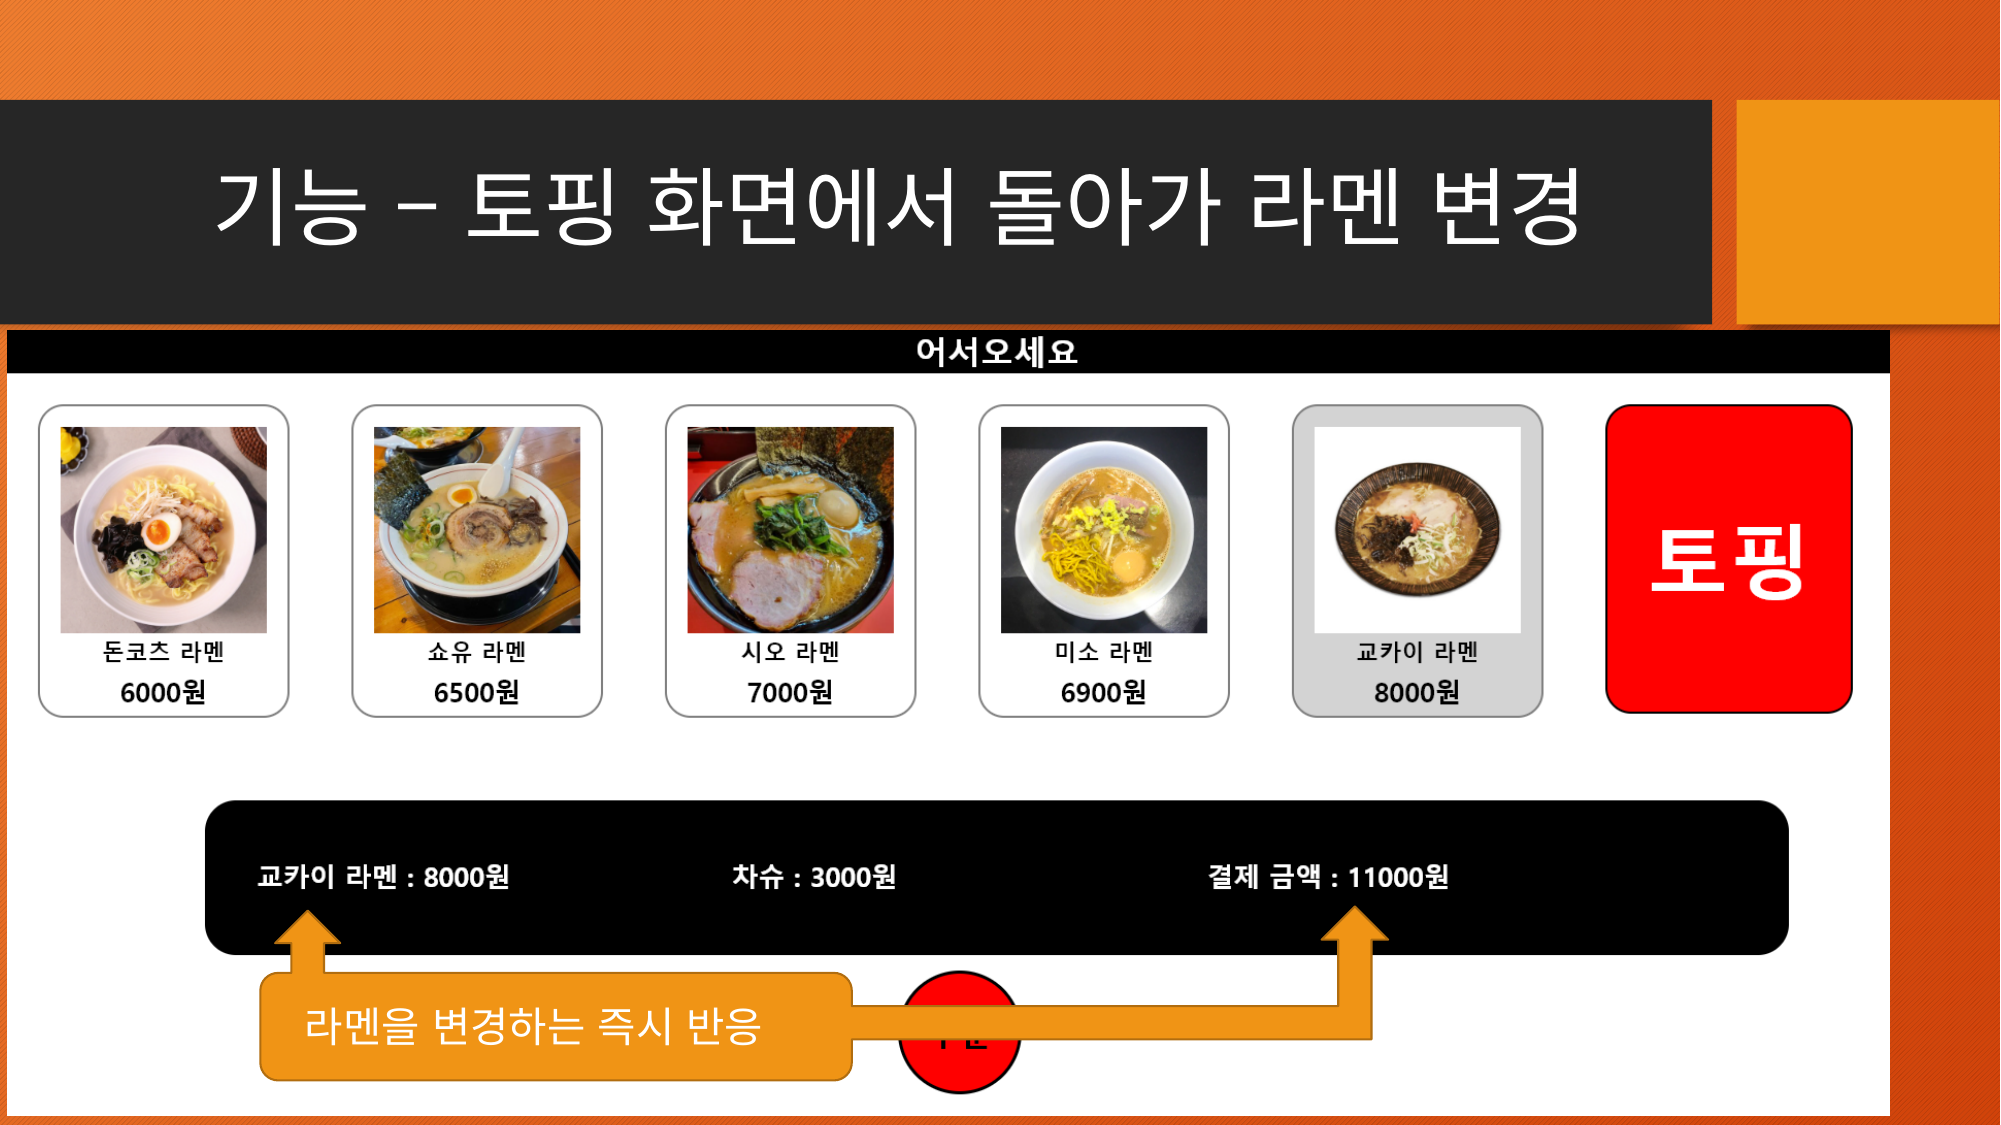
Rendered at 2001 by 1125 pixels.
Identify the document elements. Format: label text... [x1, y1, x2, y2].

picture [1736, 325, 2000, 347]
title 기능 – 토핑 화면에서 돌아가 라멘 변경 [111, 123, 1689, 301]
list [7, 329, 1890, 1116]
picture [0, 325, 1713, 376]
